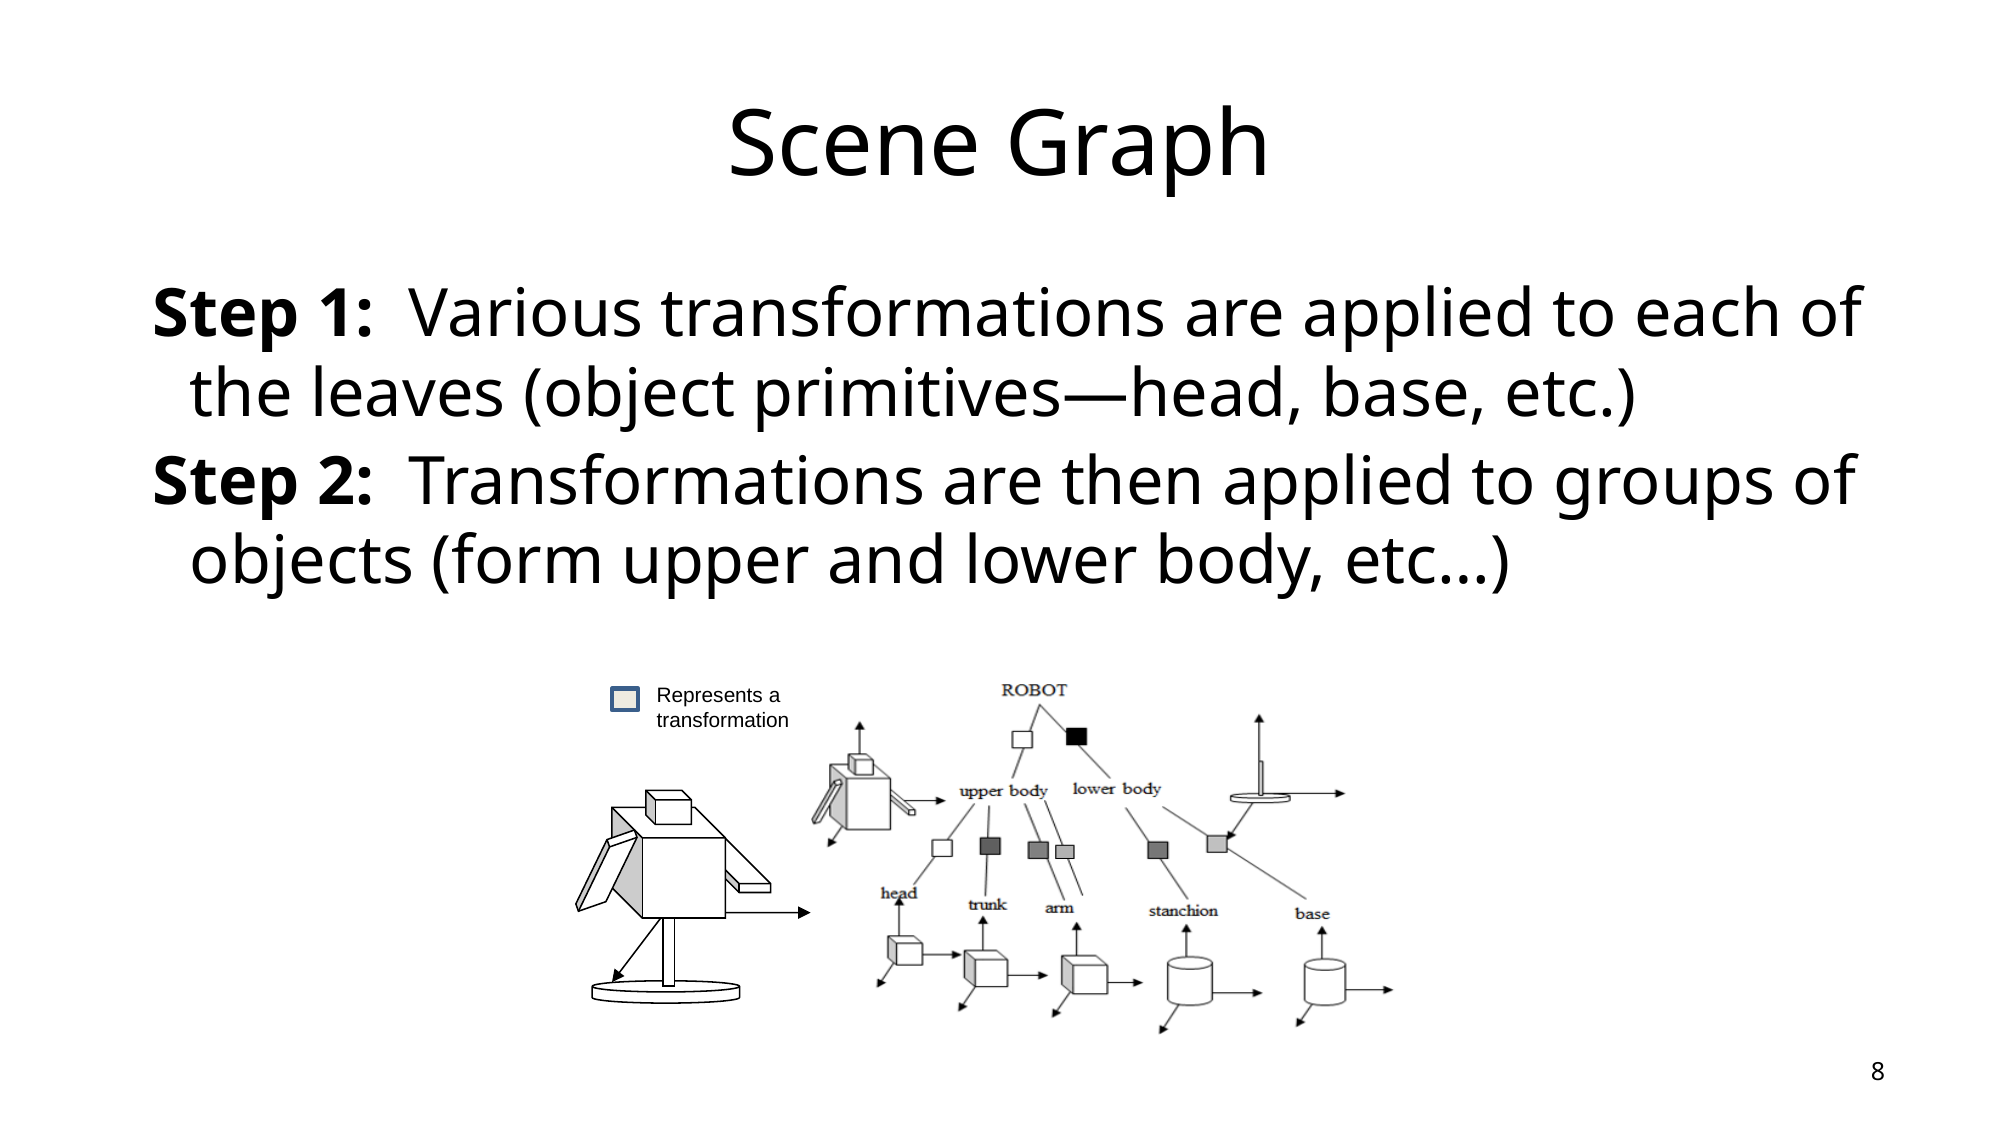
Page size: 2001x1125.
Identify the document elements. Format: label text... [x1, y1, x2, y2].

list Step 1: Various transformations are applied to each of the leaves (object primitives—head, base, etc.) Step 2: Transformations are then applied to groups of objects (form upper and lower body, etc…) [99, 262, 1900, 1005]
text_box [566, 674, 1404, 1043]
title Scene Graph [99, 45, 1900, 233]
slide_number 7 [1433, 1042, 1900, 1103]
